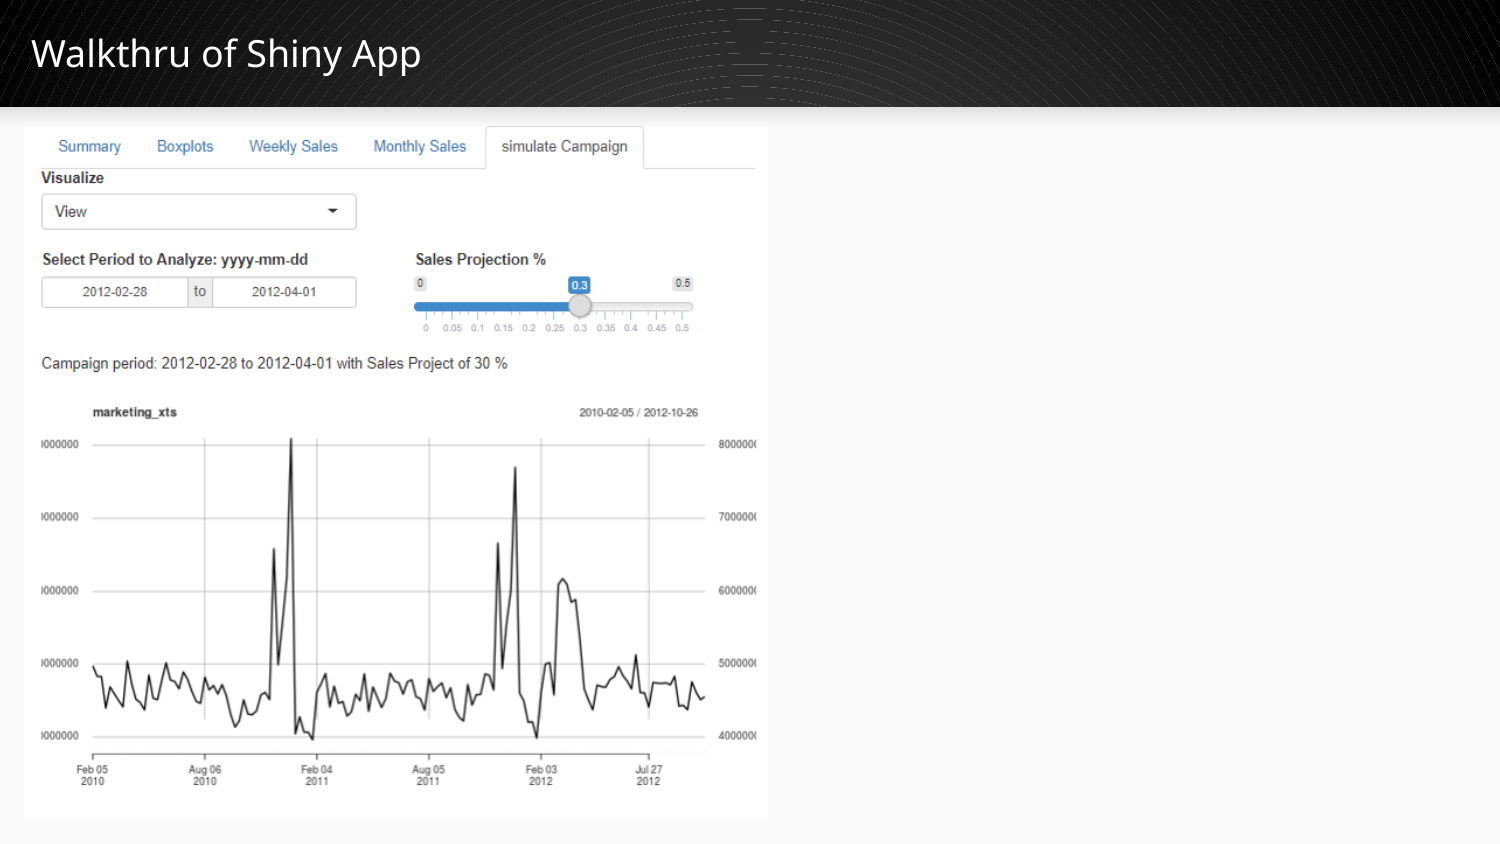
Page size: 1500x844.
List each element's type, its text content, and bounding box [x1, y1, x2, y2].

picture [24, 126, 768, 819]
title Walkthru of Shiny App [16, 2, 1464, 102]
